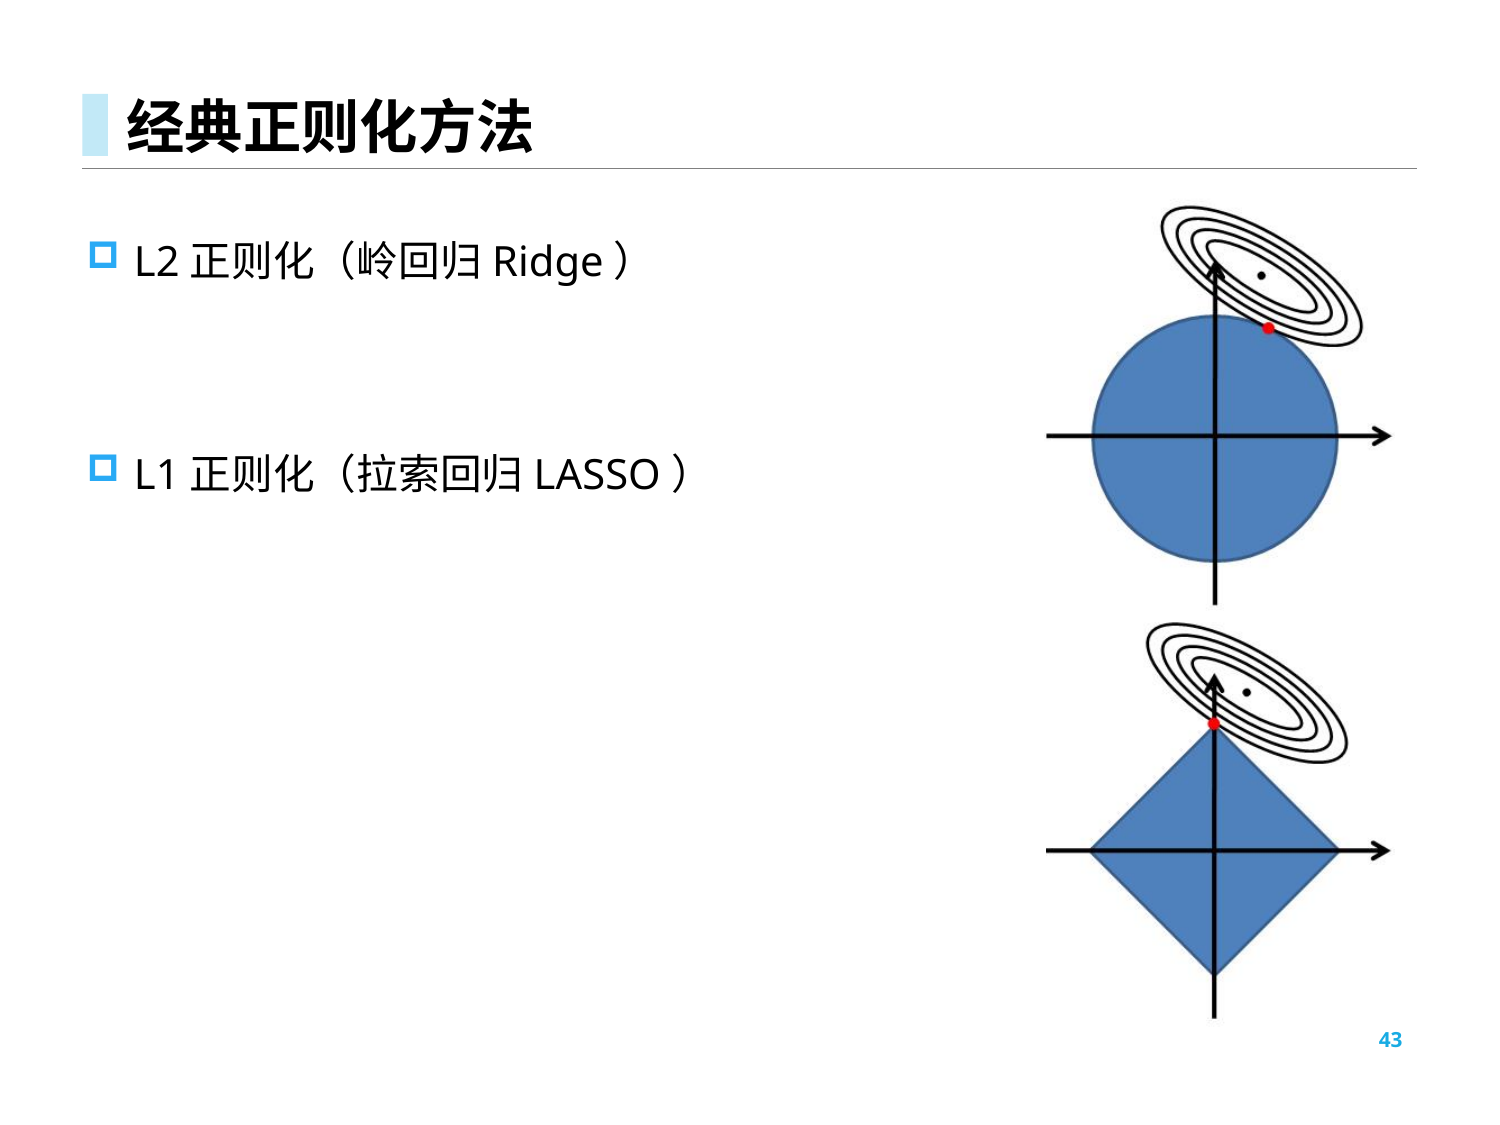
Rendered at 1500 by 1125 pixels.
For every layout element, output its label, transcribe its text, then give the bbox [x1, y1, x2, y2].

slide_number 43 [1059, 1023, 1418, 1058]
picture [1042, 192, 1397, 1029]
title 经典正则化方法 [111, 0, 1447, 169]
